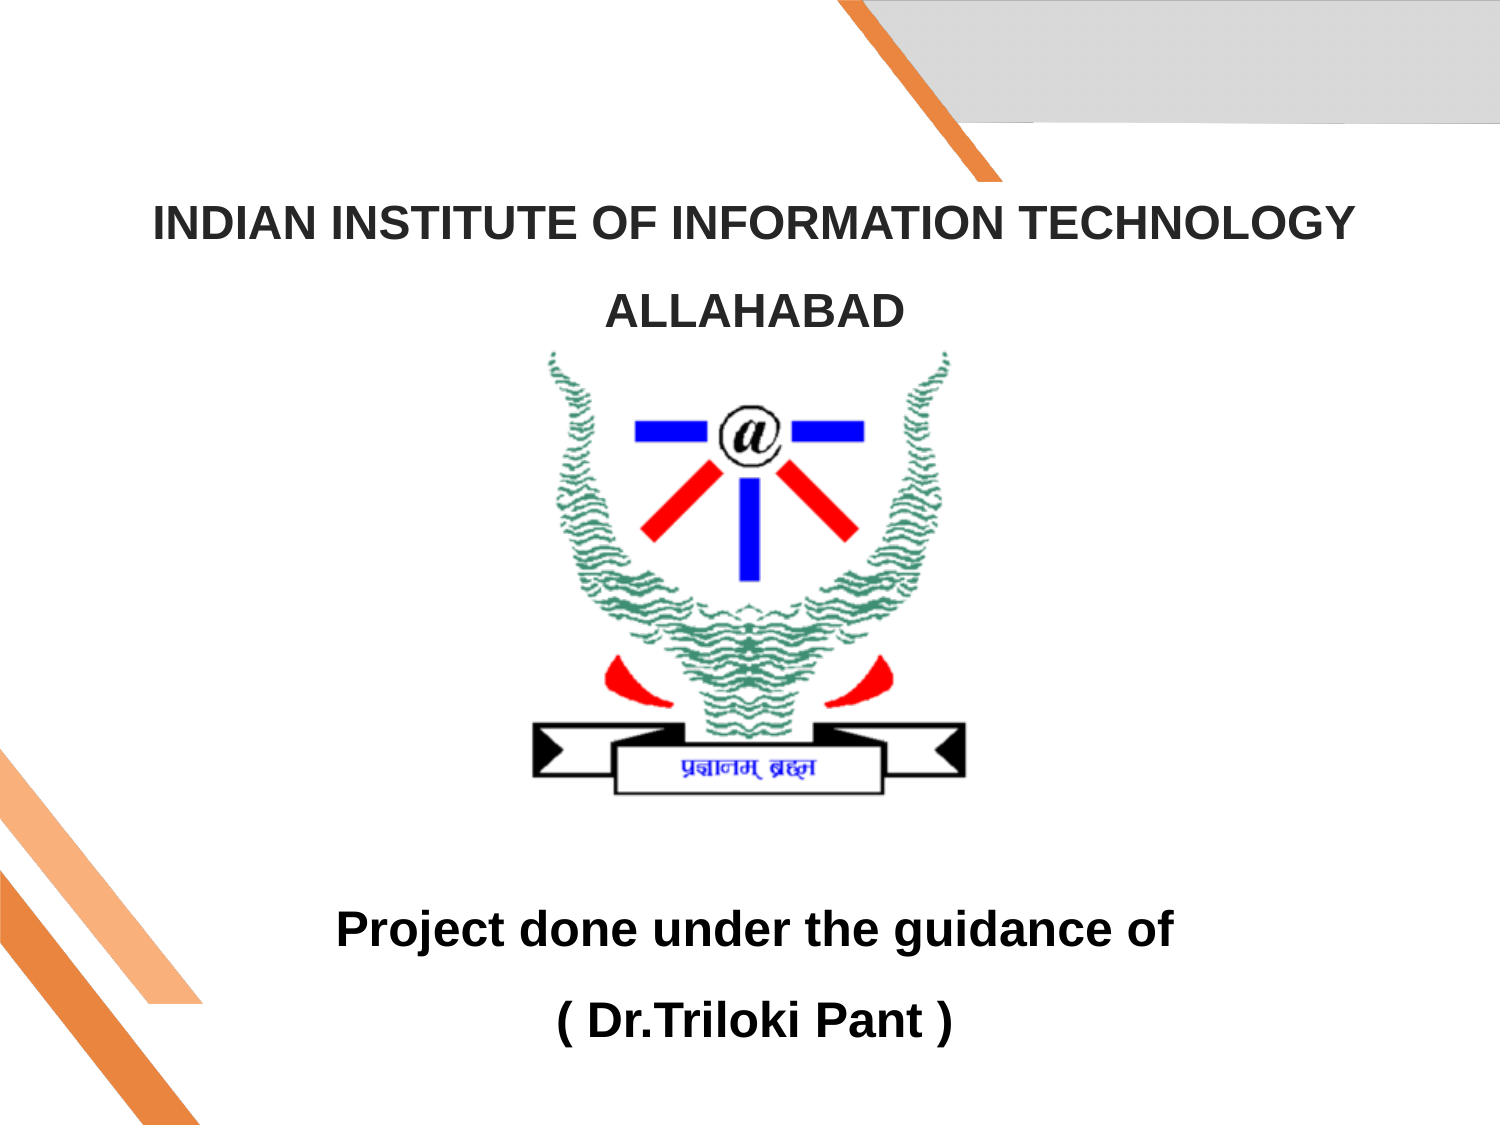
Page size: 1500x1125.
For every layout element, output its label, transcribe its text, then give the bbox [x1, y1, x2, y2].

picture [502, 326, 998, 821]
picture [0, 745, 200, 1125]
list INDIAN INSTITUTE OF INFORMATION TECHNOLOGY ALLAHABAD Project done under the guidance of ( Dr.Triloki Pant ) [75, 184, 1425, 1094]
picture [837, 0, 1500, 182]
